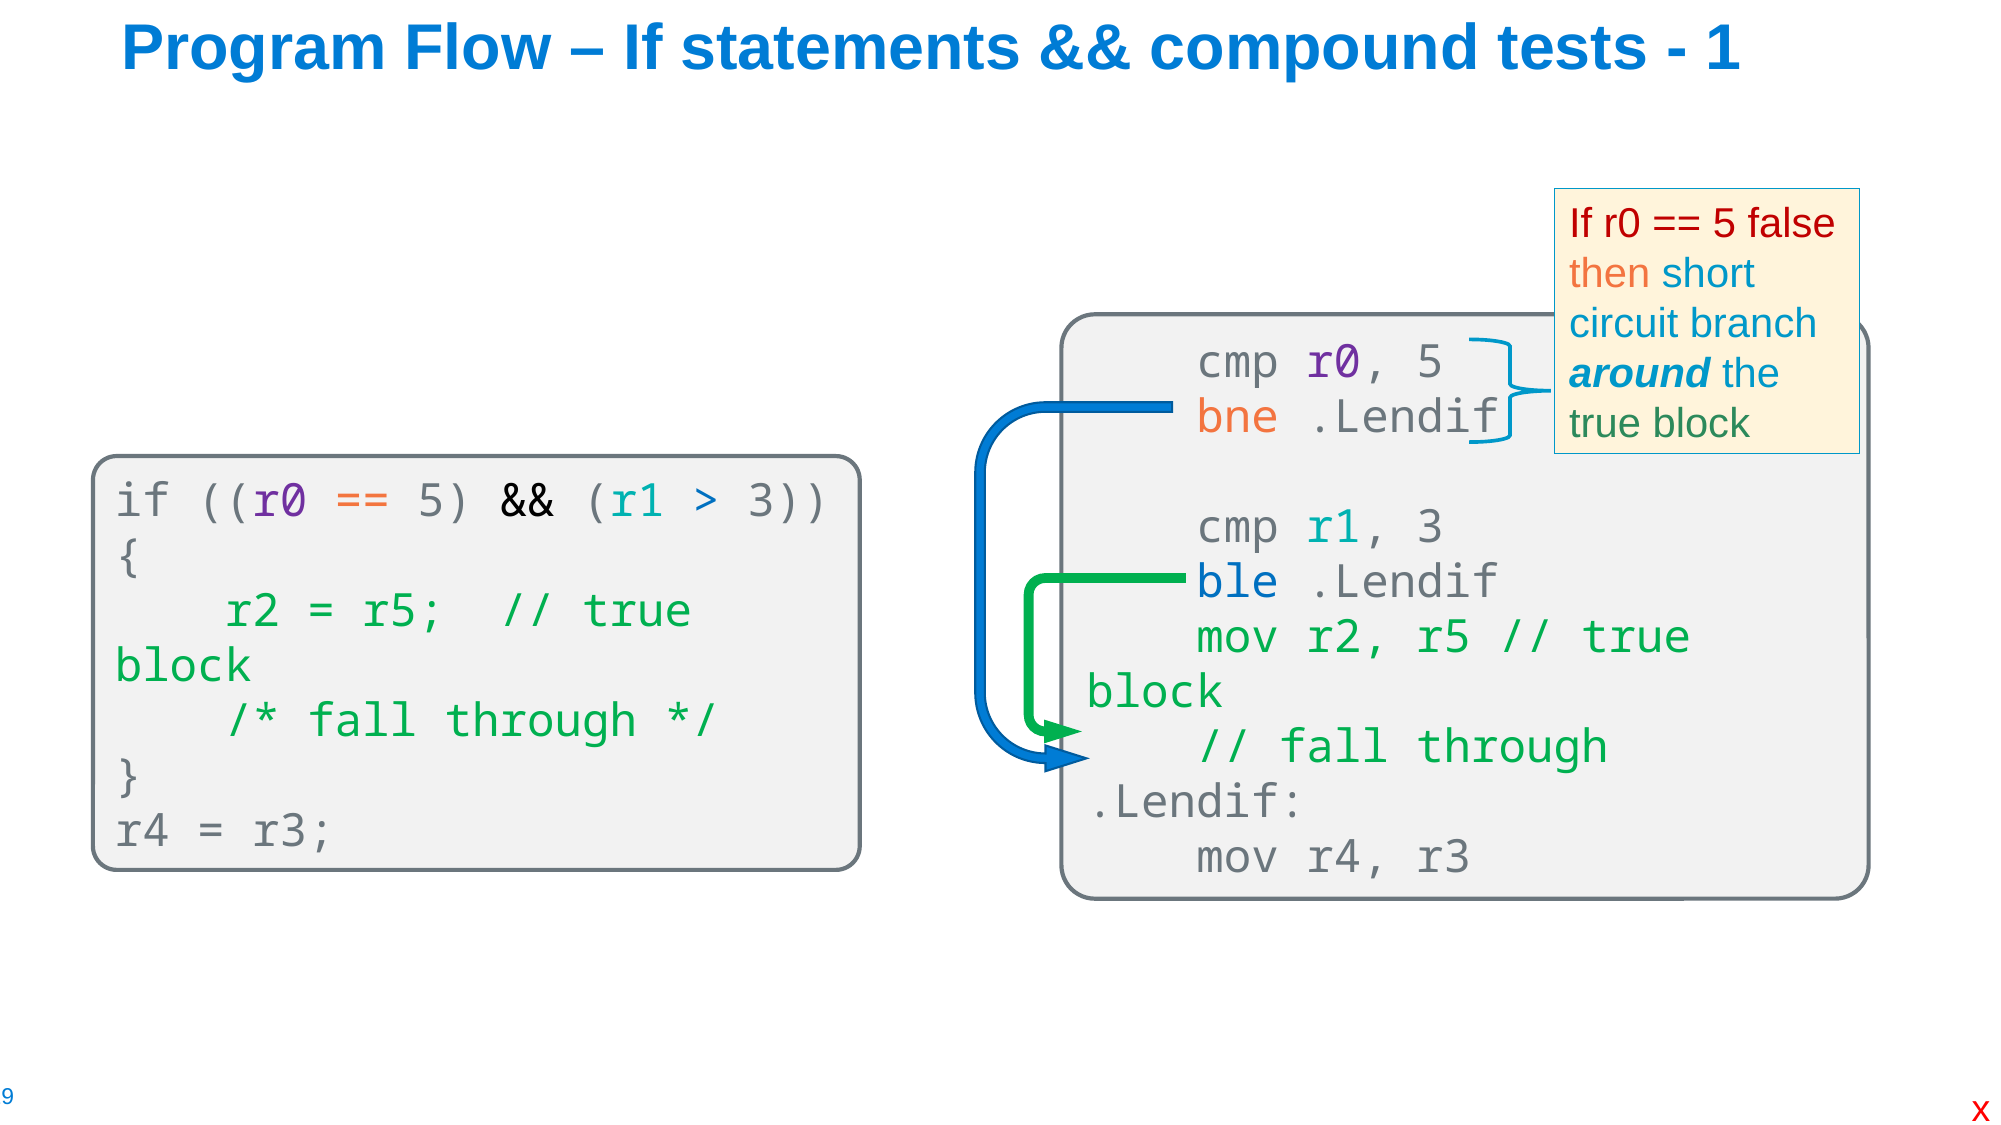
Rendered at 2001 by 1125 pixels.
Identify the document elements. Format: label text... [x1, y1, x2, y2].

text_box x [1956, 1076, 2000, 1125]
text_box [1023, 573, 1186, 744]
title Program Flow – If statements && compound tests - 1 [106, 39, 1832, 90]
text_box cmp r0, 5 bne .Lendif cmp r1, 3 ble .Lendif mov r2, r5 // true block // fall through .Lendif: mov r4, r3 [1061, 314, 1869, 899]
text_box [1469, 188, 1860, 457]
text_box [974, 401, 1174, 773]
text_box if ((r0 == 5) && (r1 > 3)) { r2 = r5; // true block /* fall through */ } r4 = r3; [92, 456, 860, 870]
